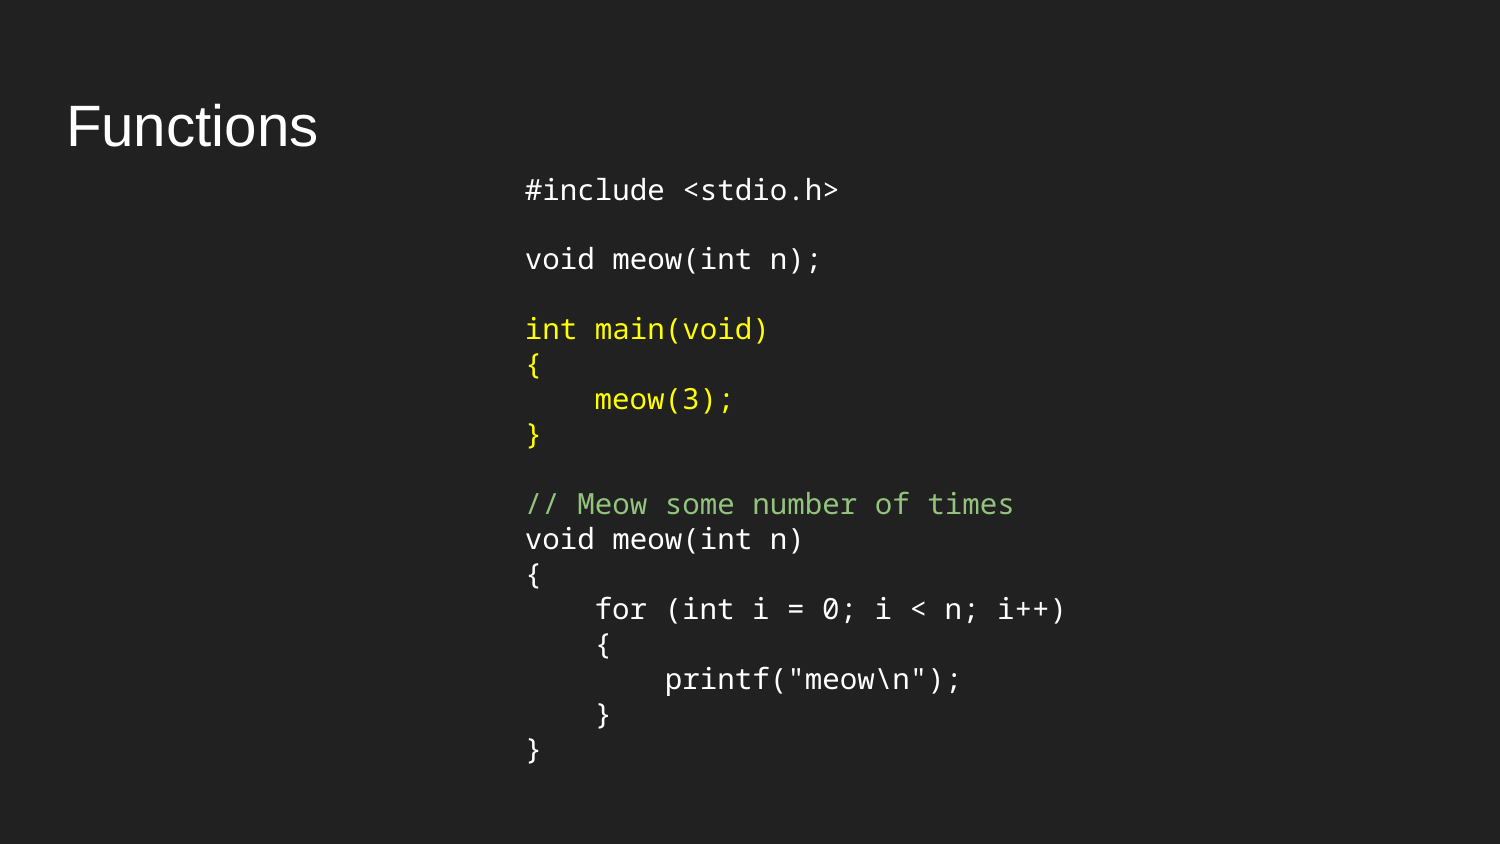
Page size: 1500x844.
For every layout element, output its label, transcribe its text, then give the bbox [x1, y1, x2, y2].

text_box #include <stdio.h> void meow(int n); int main(void) { meow(3); } // Meow some number of times void meow(int n) { for (int i = 0; i < n; i++) { printf("meow\n"); } } [509, 155, 1431, 640]
title Functions [51, 72, 1449, 167]
